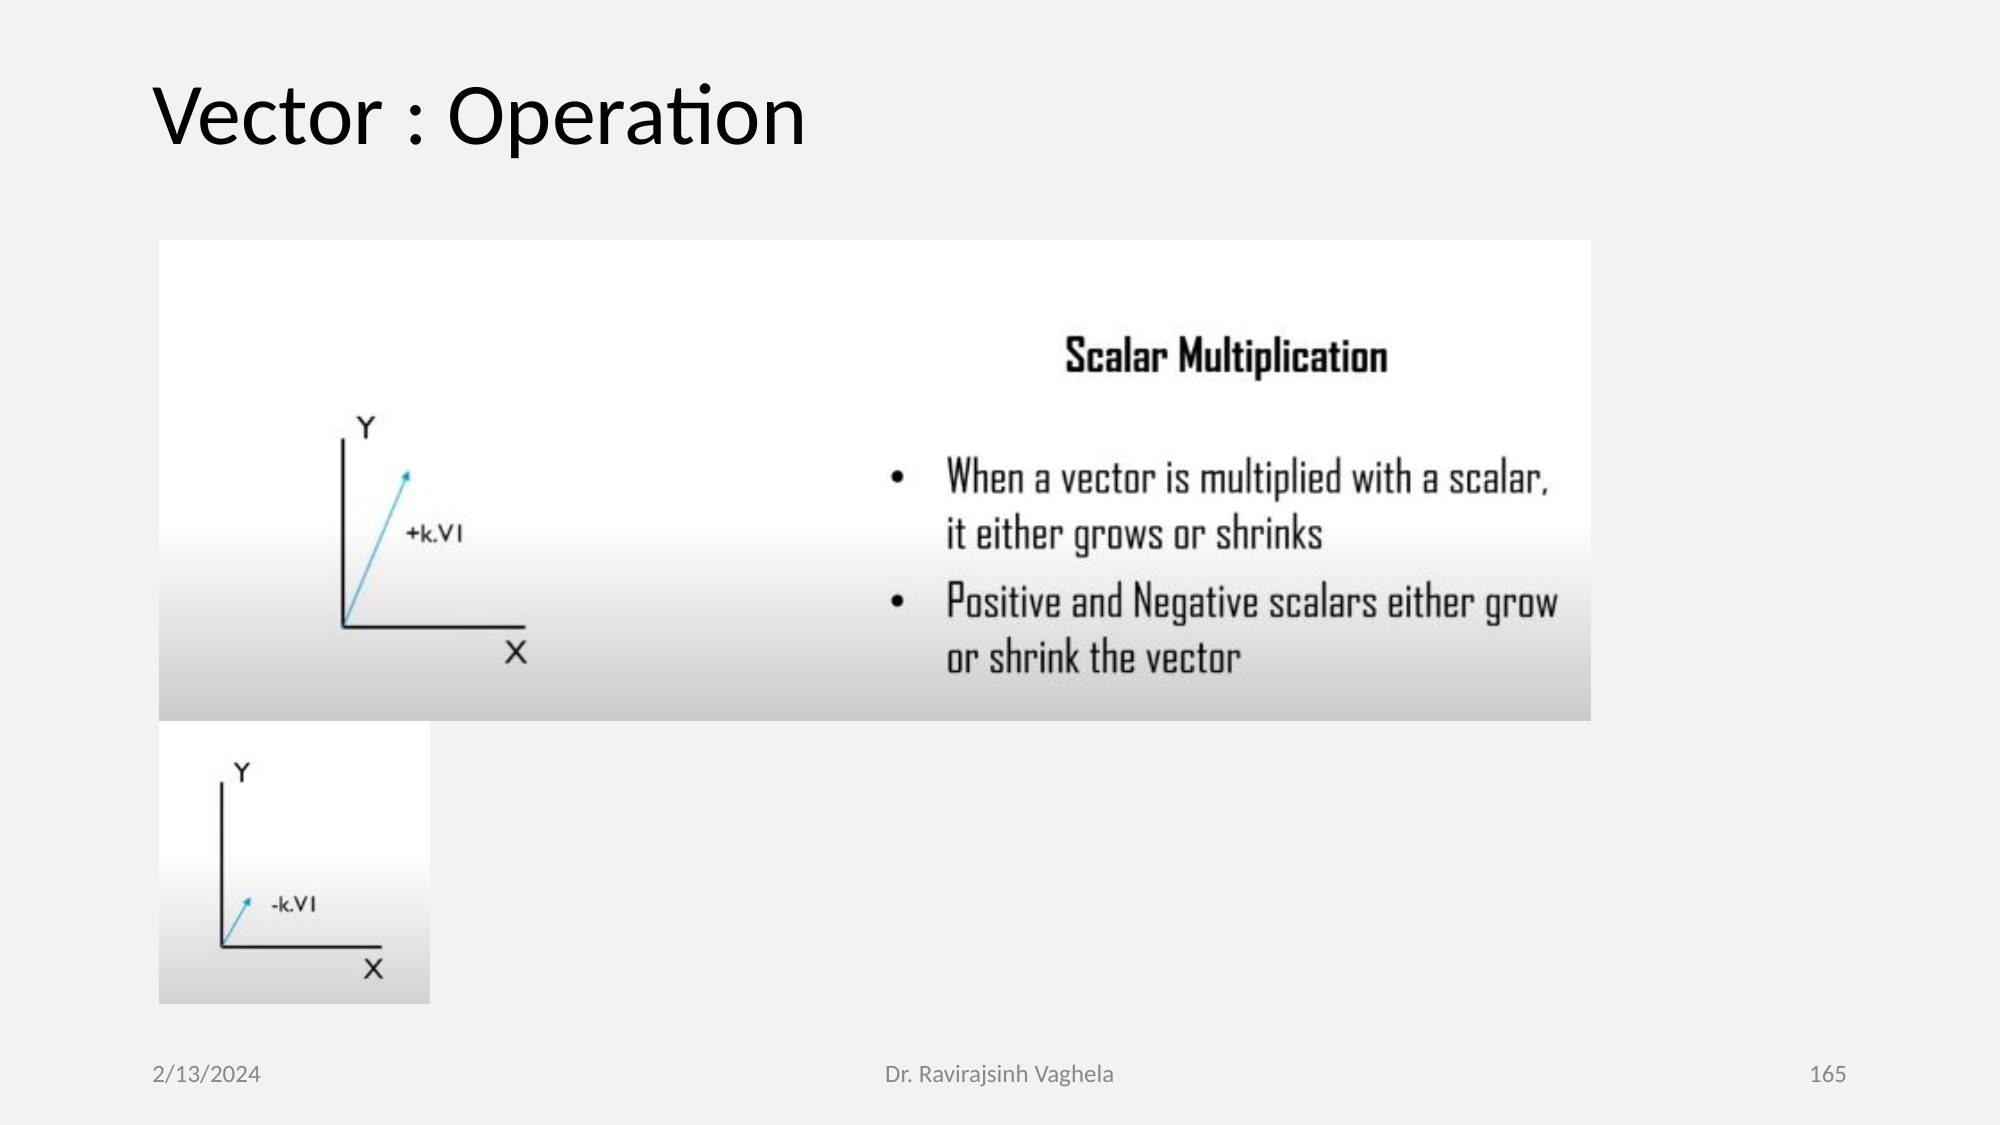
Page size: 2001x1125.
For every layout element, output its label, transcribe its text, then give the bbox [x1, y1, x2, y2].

footer Dr. Ravirajsinh Vaghela [662, 1042, 1338, 1103]
slide_number ‹#› [1412, 1042, 1863, 1103]
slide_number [137, 1042, 588, 1103]
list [158, 240, 1591, 722]
title Vector : Operation [137, 59, 1863, 278]
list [158, 720, 430, 1005]
